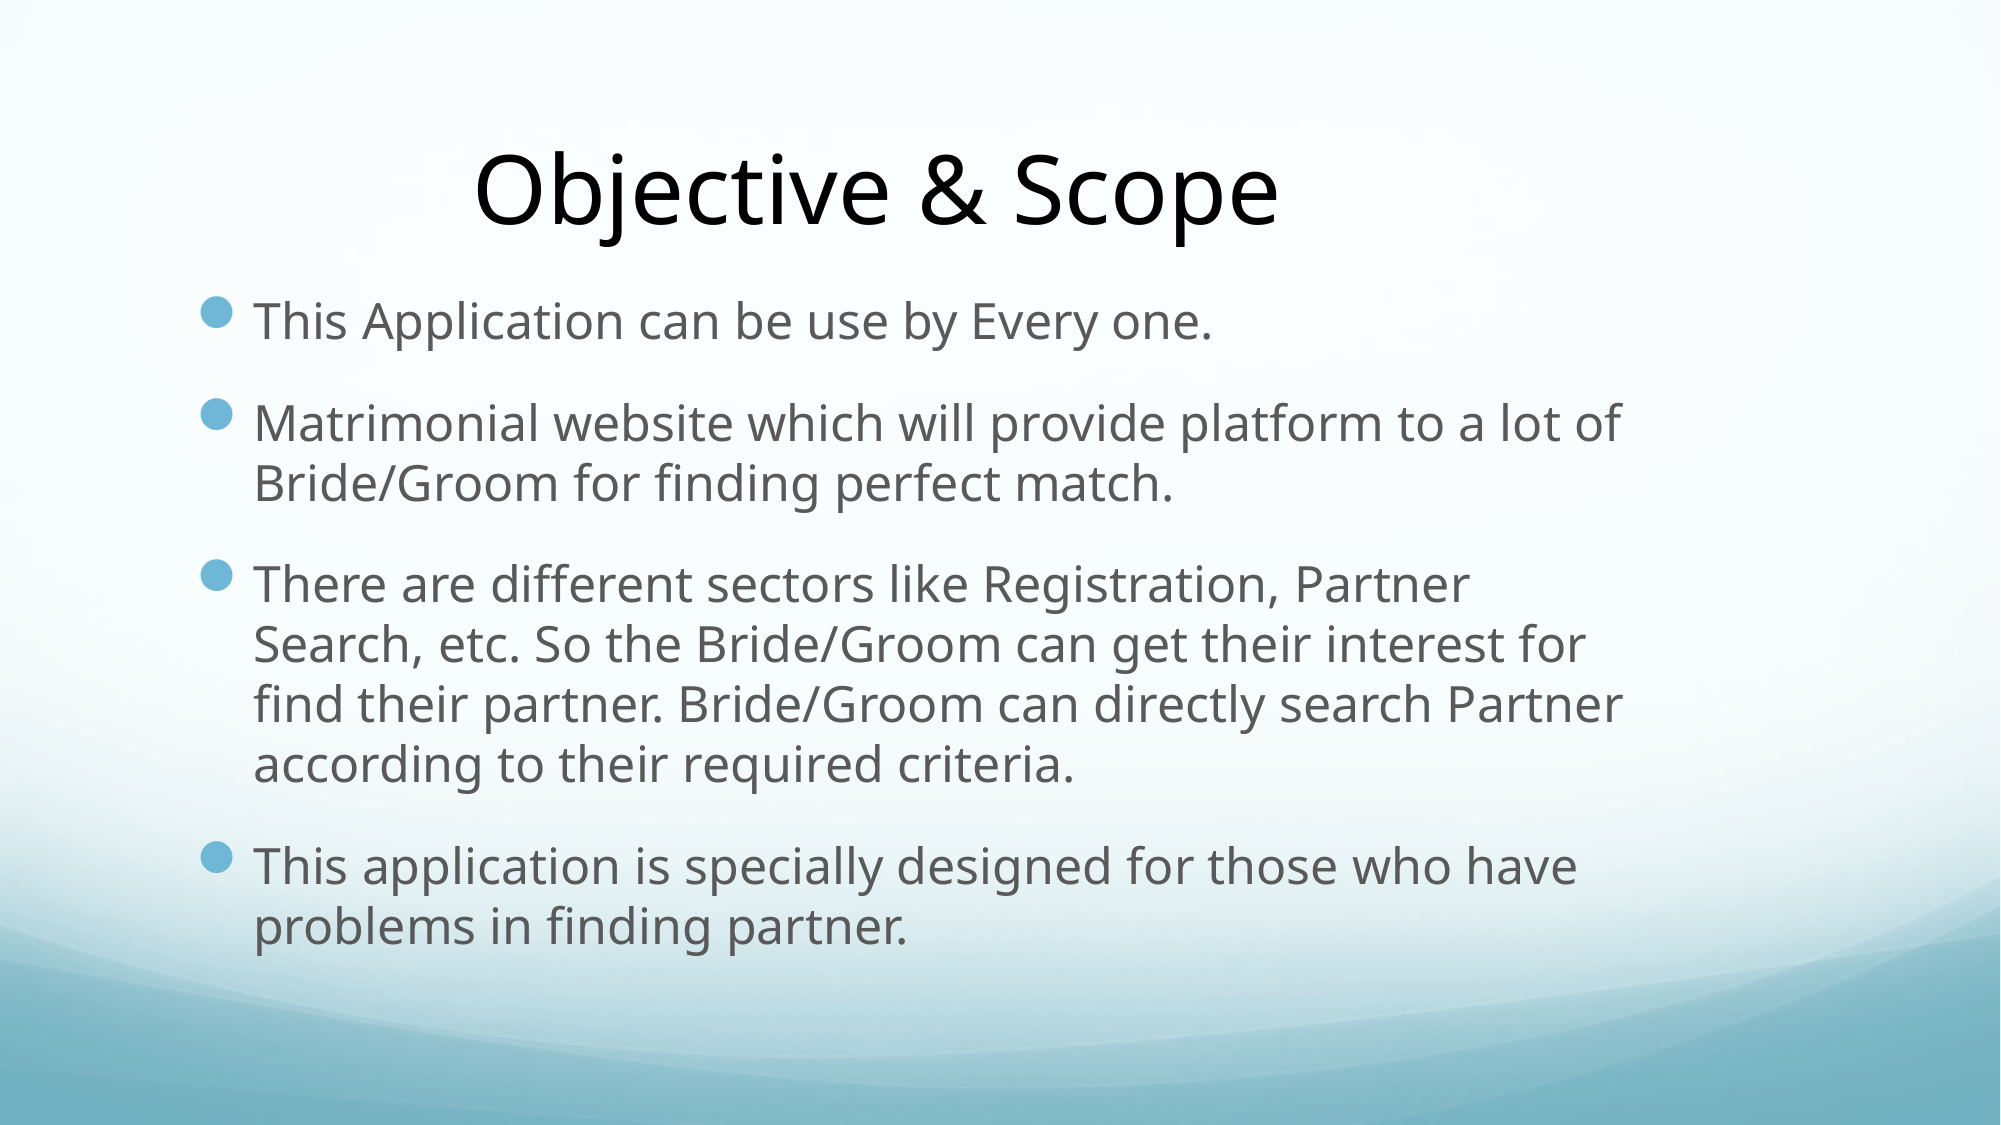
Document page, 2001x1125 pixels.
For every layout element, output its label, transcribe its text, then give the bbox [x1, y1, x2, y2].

title Objective & Scope [106, 74, 1649, 251]
list This Application can be use by Every one. Matrimonial website which will provide platform to a lot of Bride/Groom for finding perfect match. There are different sectors like Registration, Partner Search, etc. So the Bride/Groom can get their interest for find their partner. Bride/Groom can directly search Partner according to their required criteria. This application is specially designed for those who have problems in finding partner. [181, 281, 1649, 1076]
